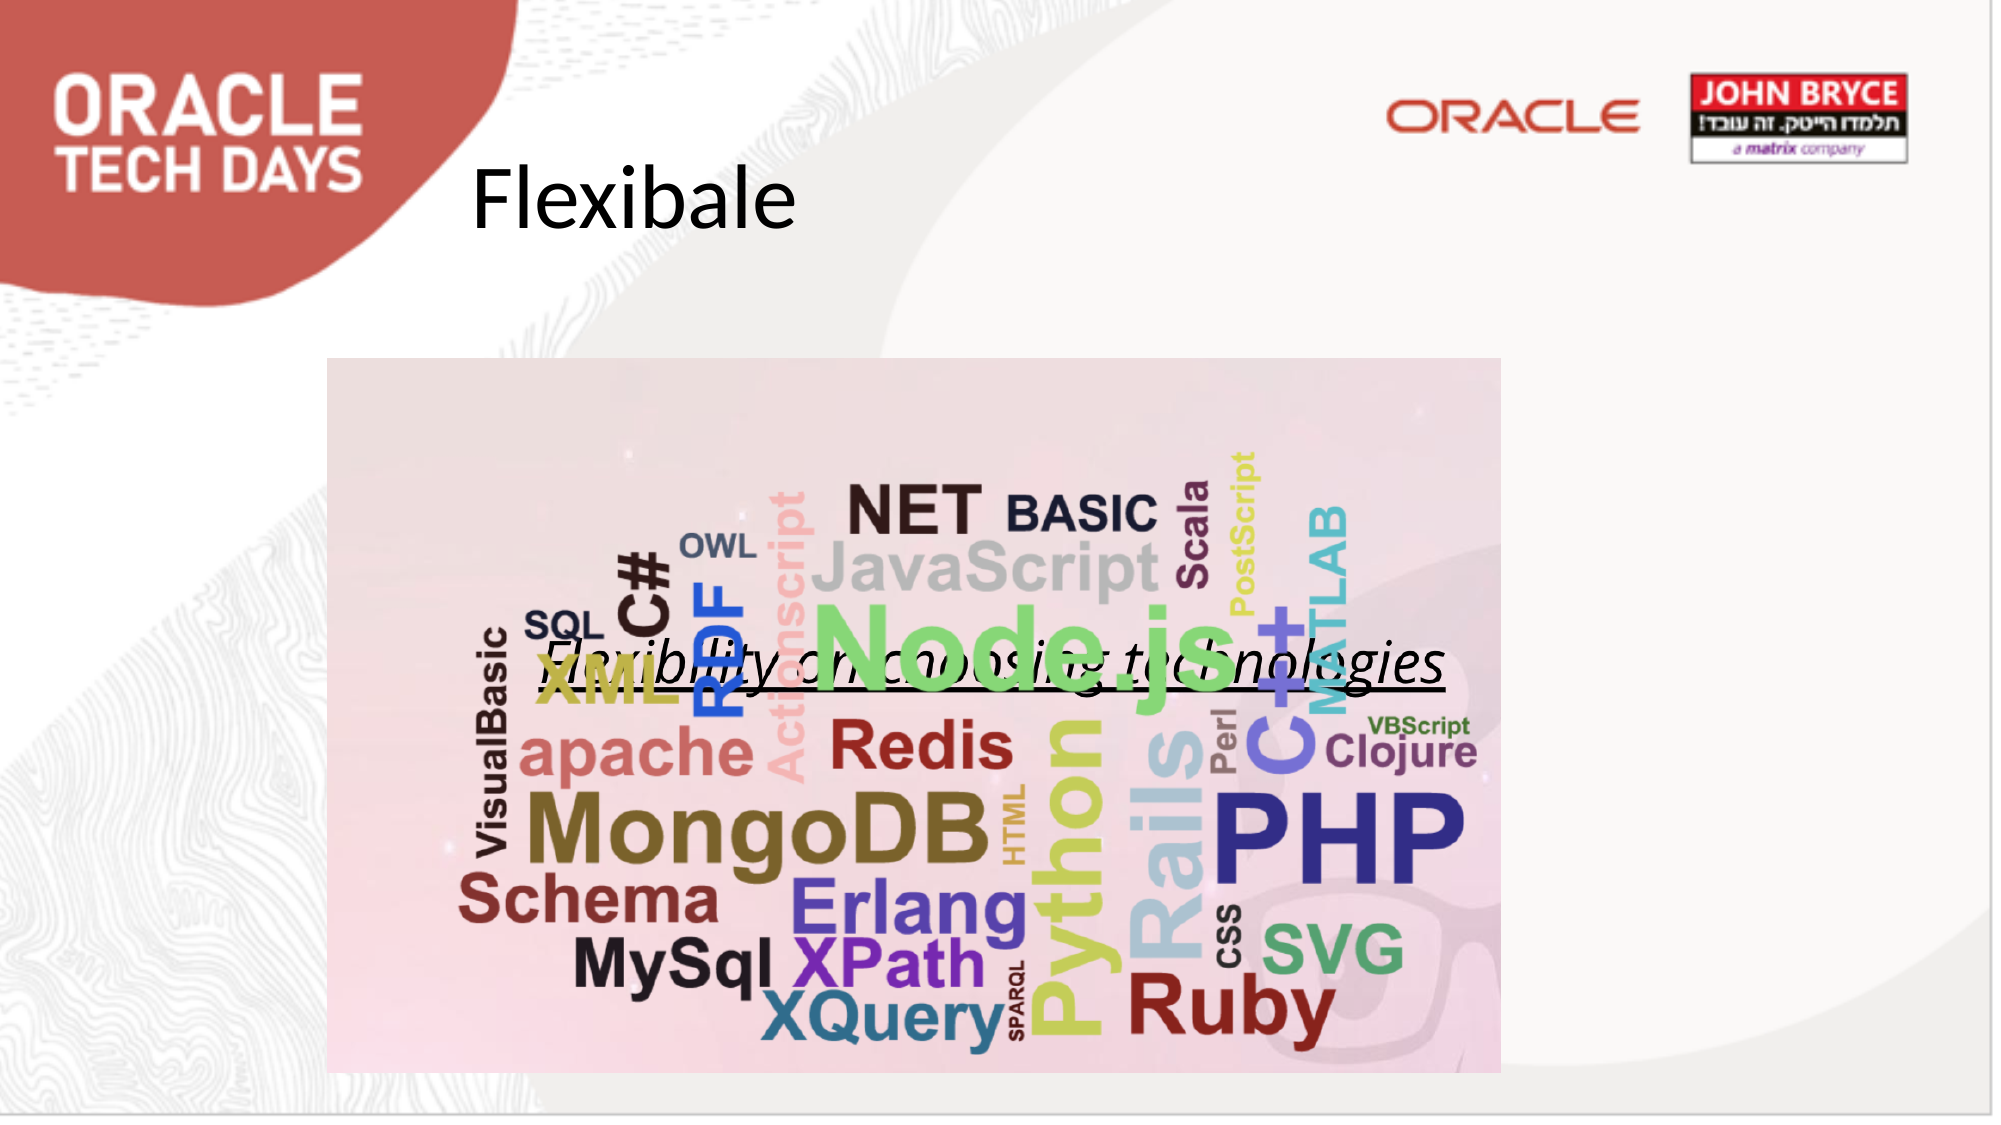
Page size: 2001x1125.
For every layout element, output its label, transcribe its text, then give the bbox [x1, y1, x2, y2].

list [327, 358, 1502, 1073]
title Flexibale [435, 141, 1777, 359]
picture [0, 0, 2000, 1121]
